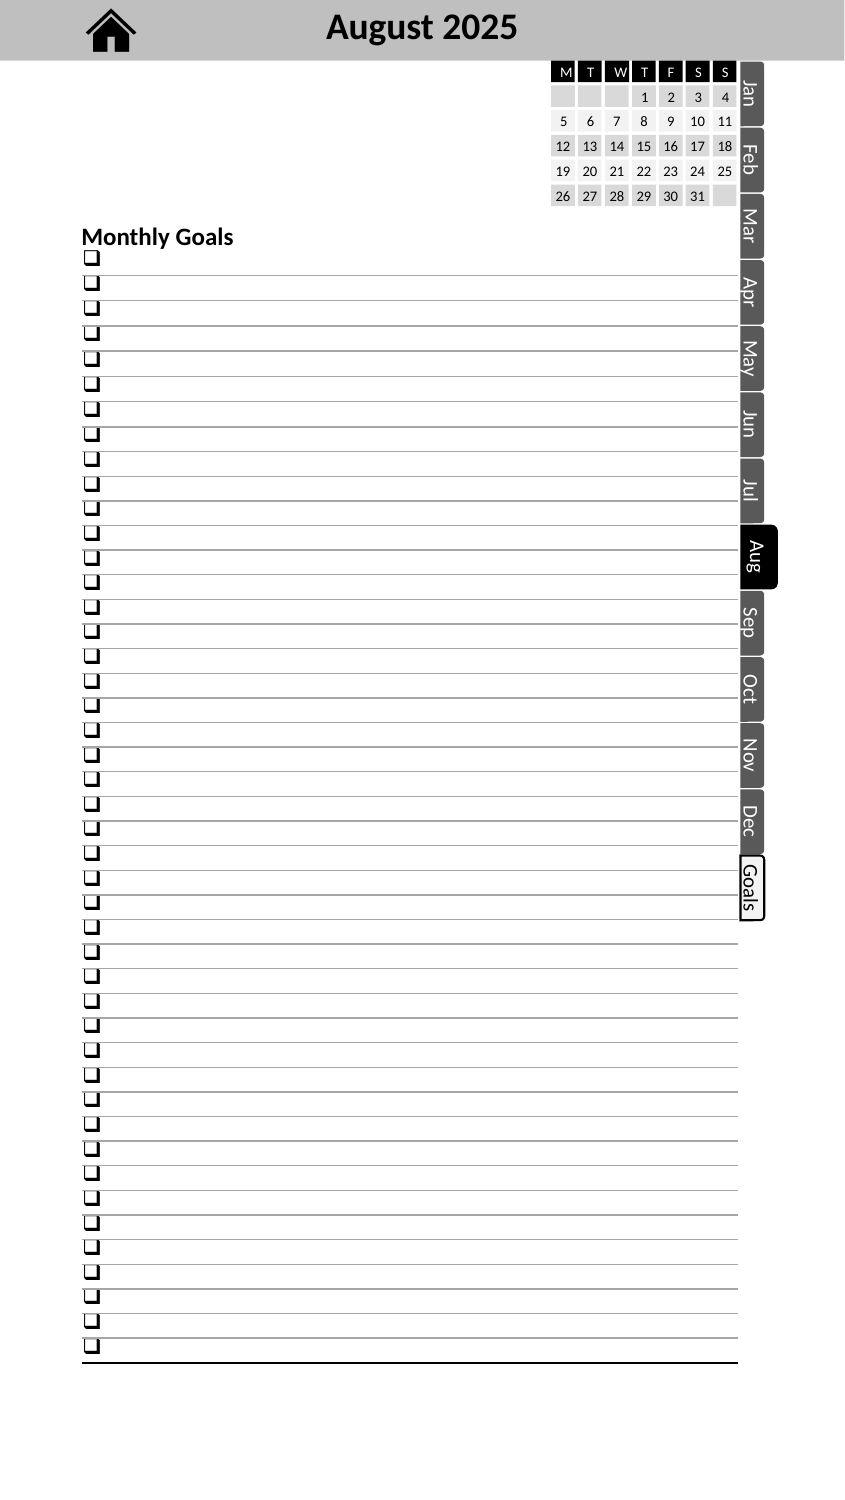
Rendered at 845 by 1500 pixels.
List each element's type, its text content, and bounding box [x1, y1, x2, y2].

text_box Nov [739, 722, 766, 789]
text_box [551, 60, 737, 207]
text_box Mar [739, 192, 766, 259]
text_box Aug [739, 523, 779, 591]
text_box Sep [739, 589, 766, 656]
text_box Oct [739, 656, 766, 722]
text_box Jul [739, 457, 766, 523]
text_box Feb [739, 126, 766, 193]
text_box Jan [739, 60, 766, 127]
list August 2025 [190, 0, 655, 61]
text_box Dec [739, 788, 766, 855]
text_box Jun [739, 391, 766, 458]
text_box Apr [739, 258, 766, 325]
picture [82, 1, 140, 59]
text_box Goals [739, 854, 766, 922]
text_box May [739, 325, 766, 392]
